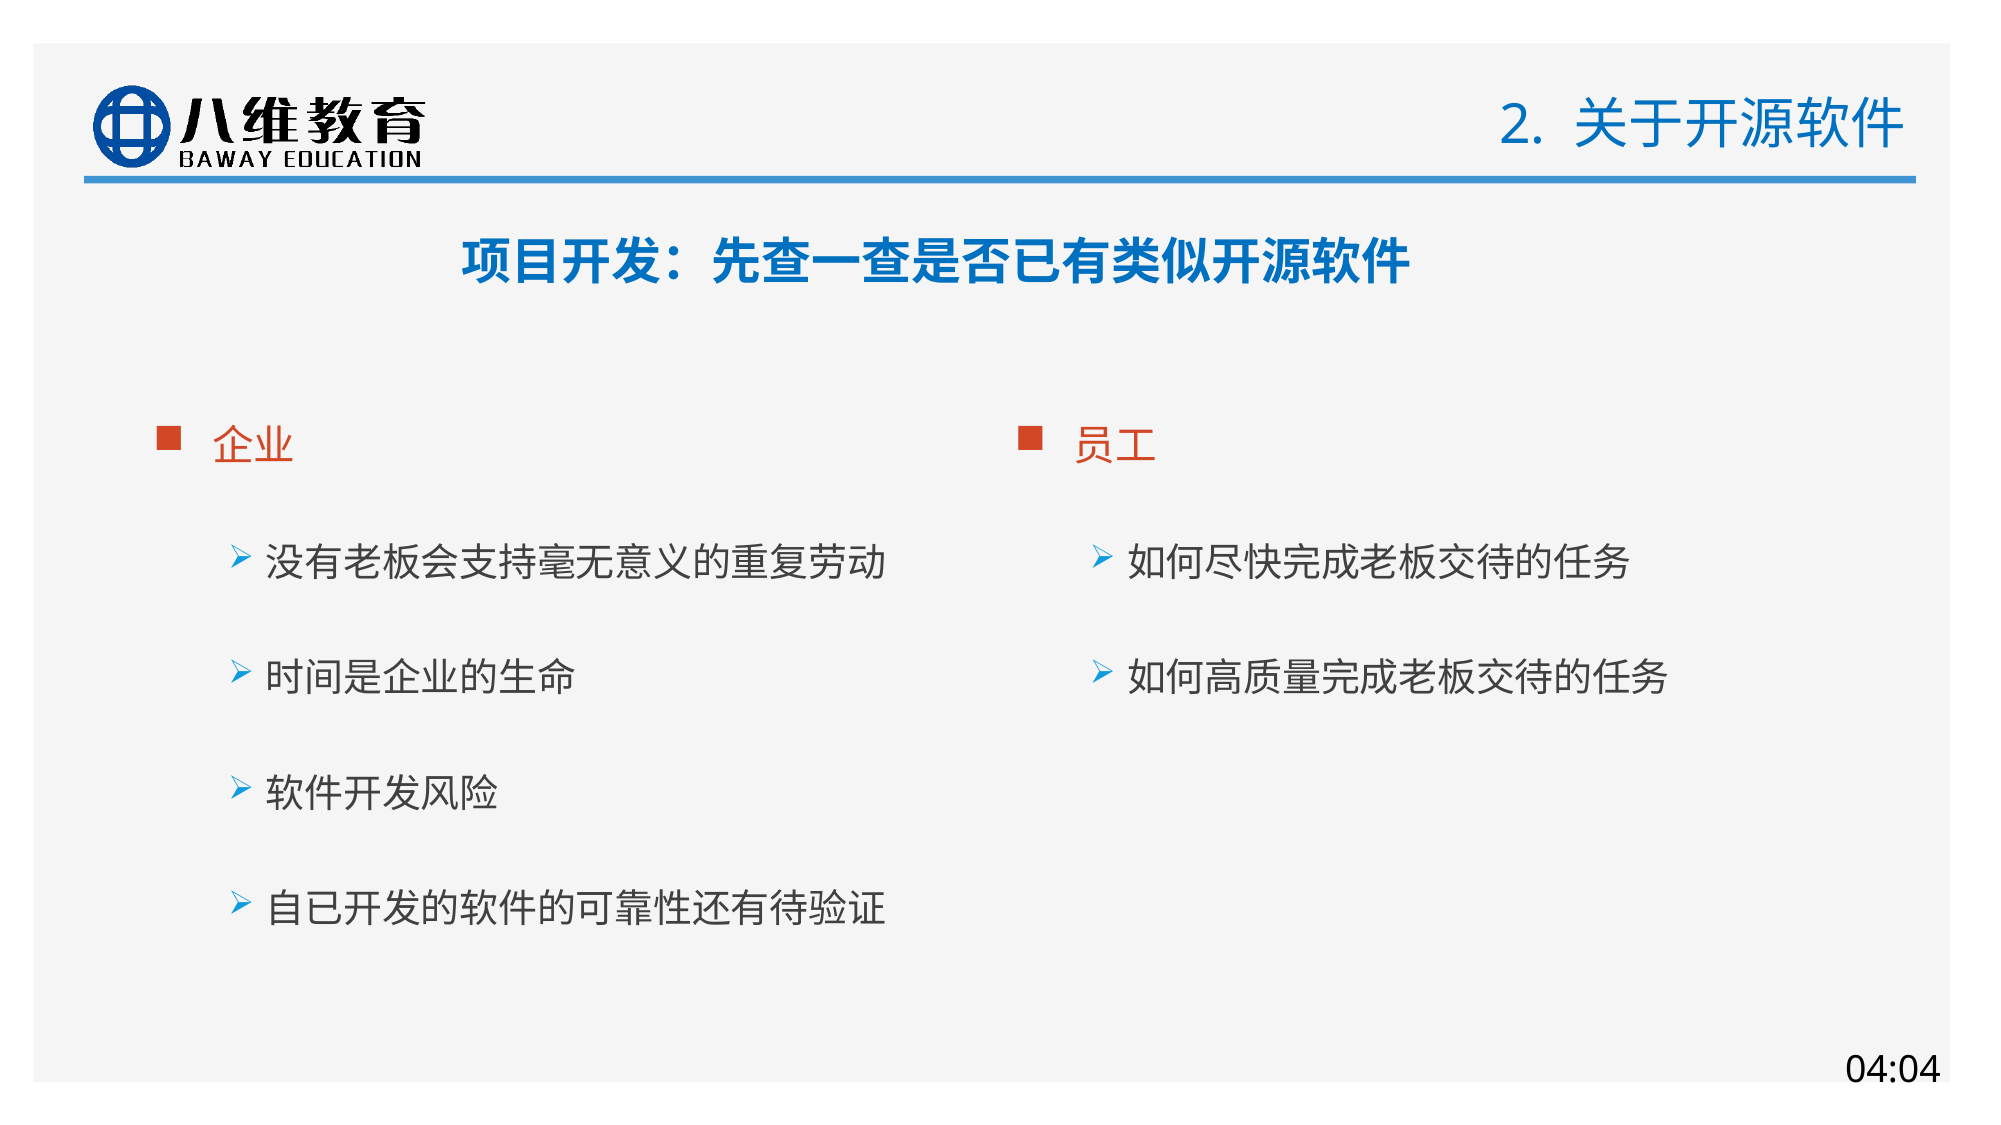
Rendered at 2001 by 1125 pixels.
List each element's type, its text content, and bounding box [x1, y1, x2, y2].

picture [84, 81, 433, 176]
subtitle 项目开发：先查一查是否已有类似开源软件 [117, 221, 1756, 354]
title 2. 关于开源软件 [440, 80, 1922, 163]
list 员工 如何尽快完成老板交待的任务 如何高质量完成老板交待的任务 [999, 392, 1843, 1051]
list 企业 没有老板会支持毫无意义的重复劳动 时间是企业的生命 软件开发风险 自已开发的软件的可靠性还有待验证 [138, 392, 937, 1051]
